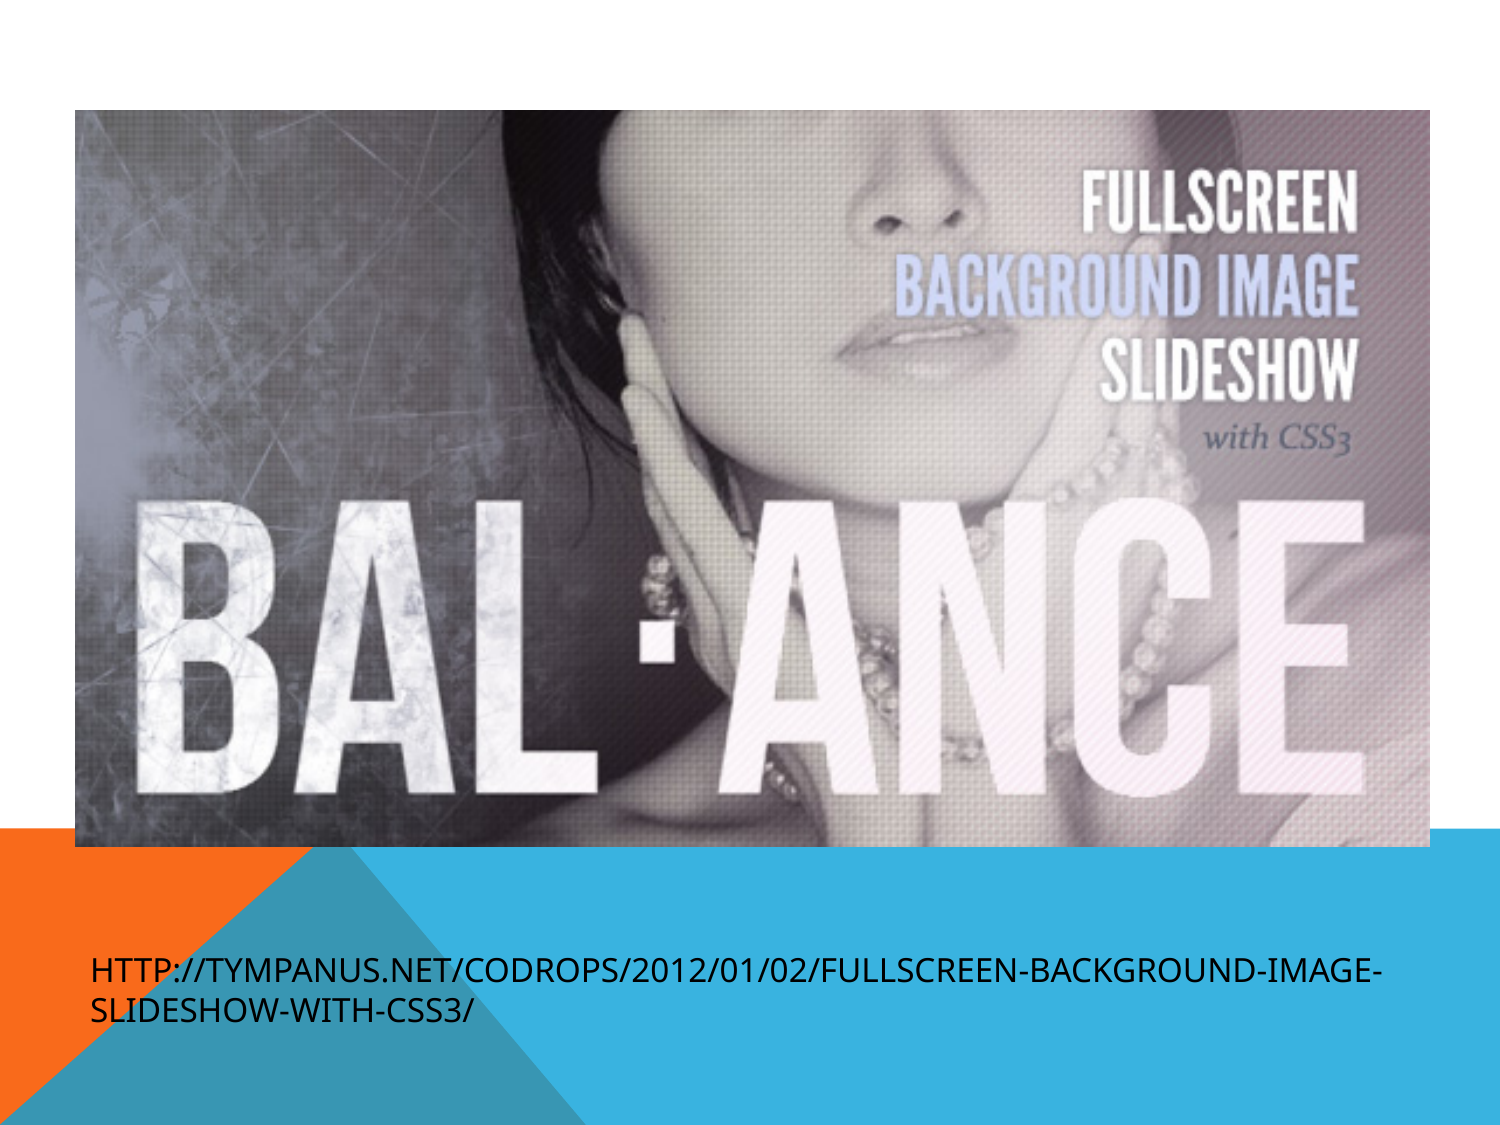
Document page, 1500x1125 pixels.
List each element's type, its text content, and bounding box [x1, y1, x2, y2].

picture [74, 110, 1430, 847]
title http://tympanus.net/codrops/2012/01/02/fullscreen-background-image-slideshow-with-css3/ [75, 931, 1425, 1048]
